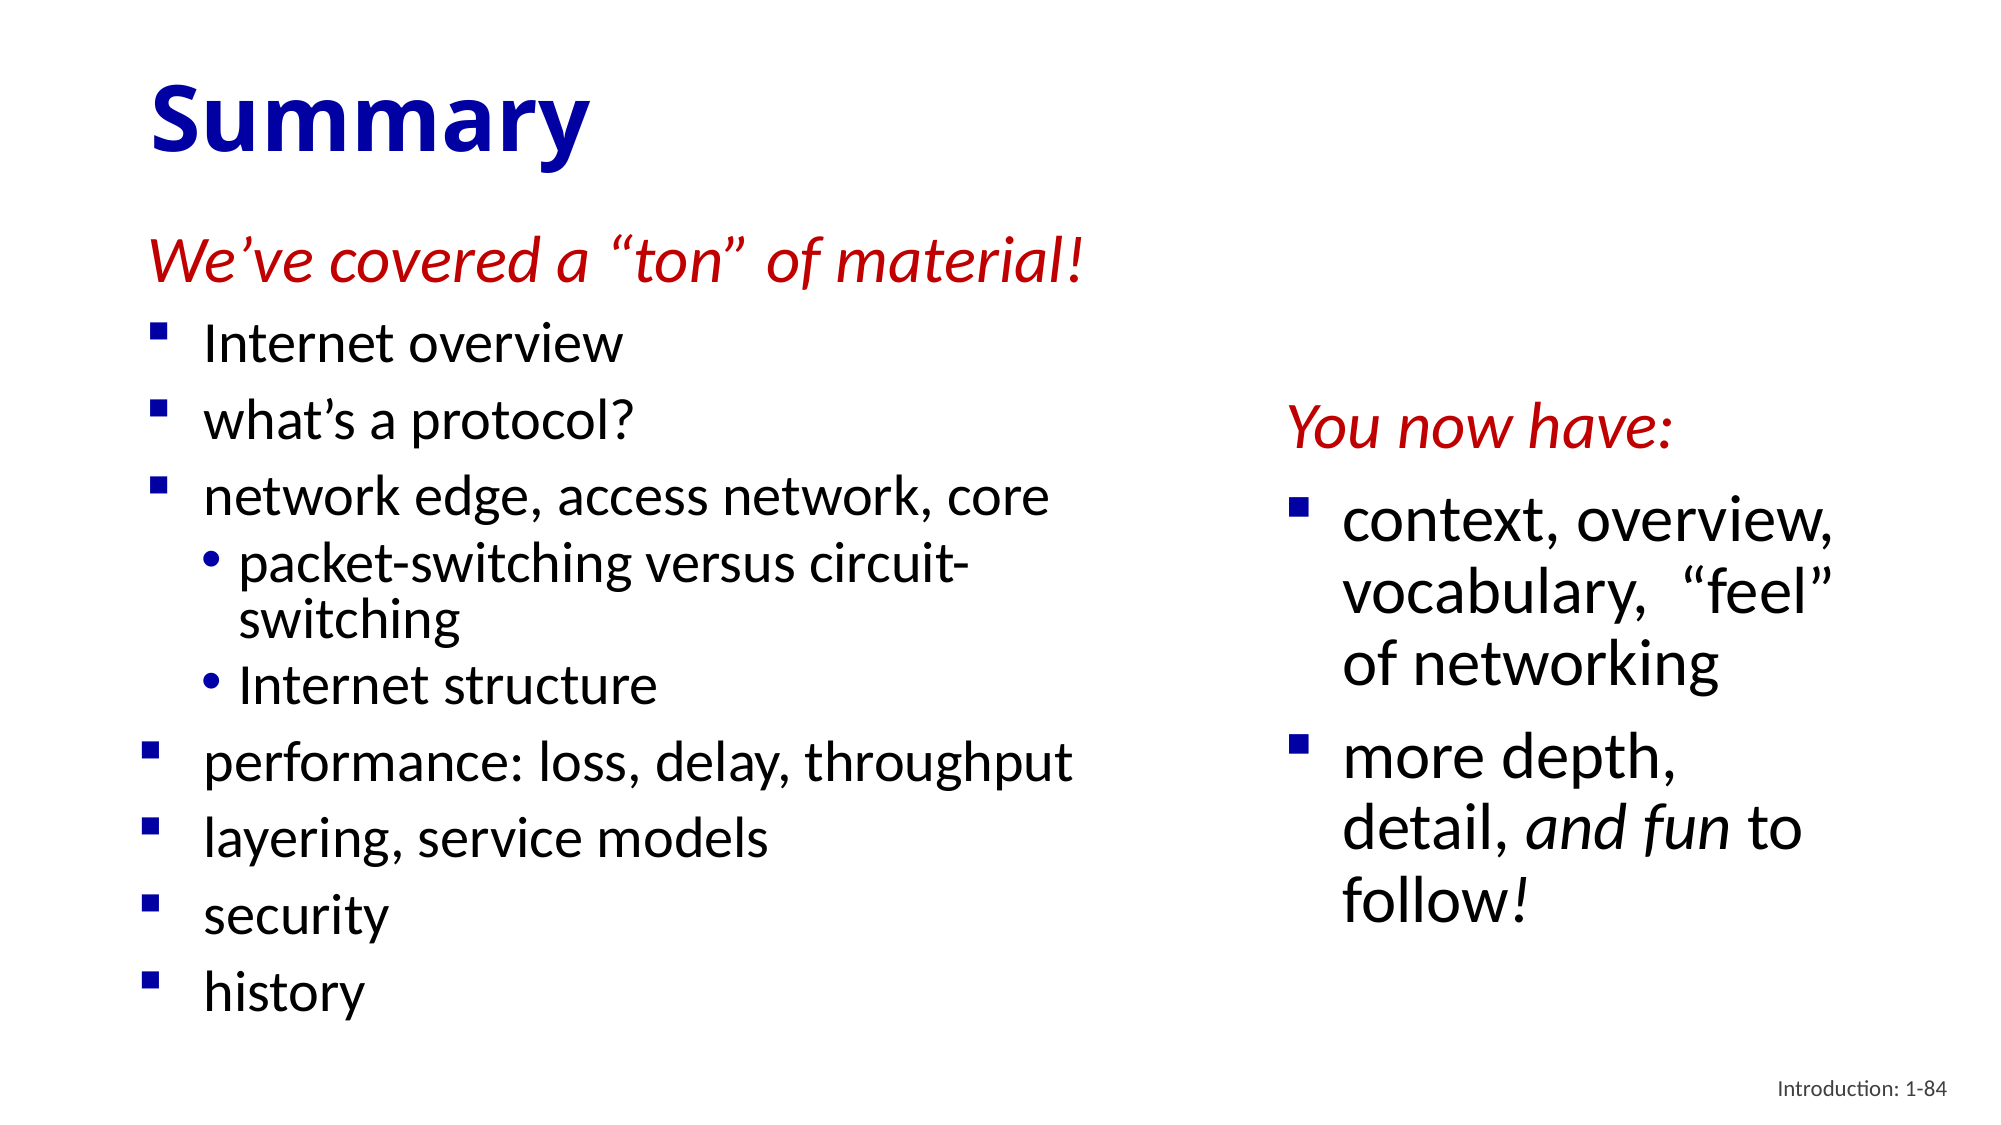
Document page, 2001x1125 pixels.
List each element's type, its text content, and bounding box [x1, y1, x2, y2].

slide_number Introduction: 1- [1512, 1056, 1963, 1117]
text_box We’ve covered a “ton” of material! Internet overview what’s a protocol? network edge, access network, core packet-switching versus circuit-switching Internet structure performance: loss, delay, throughput layering, service models security history [111, 217, 1127, 1074]
title Summary [135, 47, 1861, 195]
text_box You now have: context, overview, vocabulary, “feel” of networking more depth, detail, and fun to follow! [1249, 383, 1861, 978]
